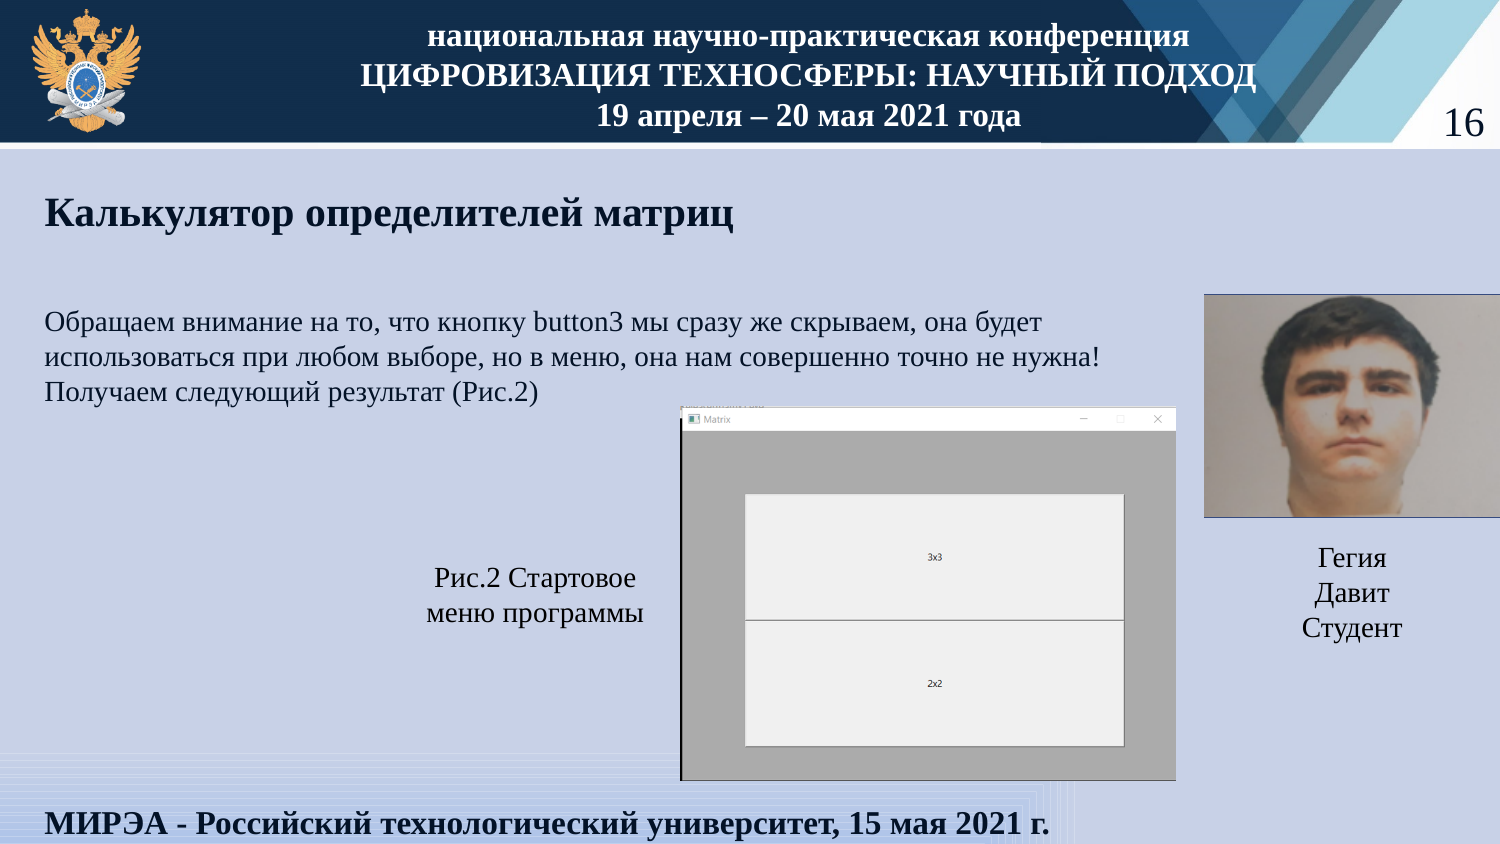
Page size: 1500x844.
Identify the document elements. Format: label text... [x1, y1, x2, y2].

picture [680, 406, 1176, 781]
text_box Обращаем внимание на то, что кнопку button3 мы сразу же скрываем, она будет использоваться при любом выборе, но в меню, она нам совершенно точно не нужна! Получаем следующий результат (Рис.2) [29, 295, 1176, 762]
footer Калькулятор определителей матриц [29, 177, 1471, 243]
slide_number 15 [1381, 97, 1500, 142]
picture [1204, 295, 1500, 517]
text_box Рис.2 Стартовое меню программы [390, 406, 680, 781]
text_box МИРЭА - Российский технологический университет, 15 мая 2021 г. [29, 798, 1176, 844]
text_box Гегия Давит Студент [1204, 531, 1500, 652]
picture [0, 0, 1500, 149]
text_box национальная научно-практическая конференция ЦИФРОВИЗАЦИЯ ТЕХНОСФЕРЫ: НАУЧНЫЙ ПОДХОД 19 апреля – 20 мая 2021 года [159, 5, 1459, 141]
